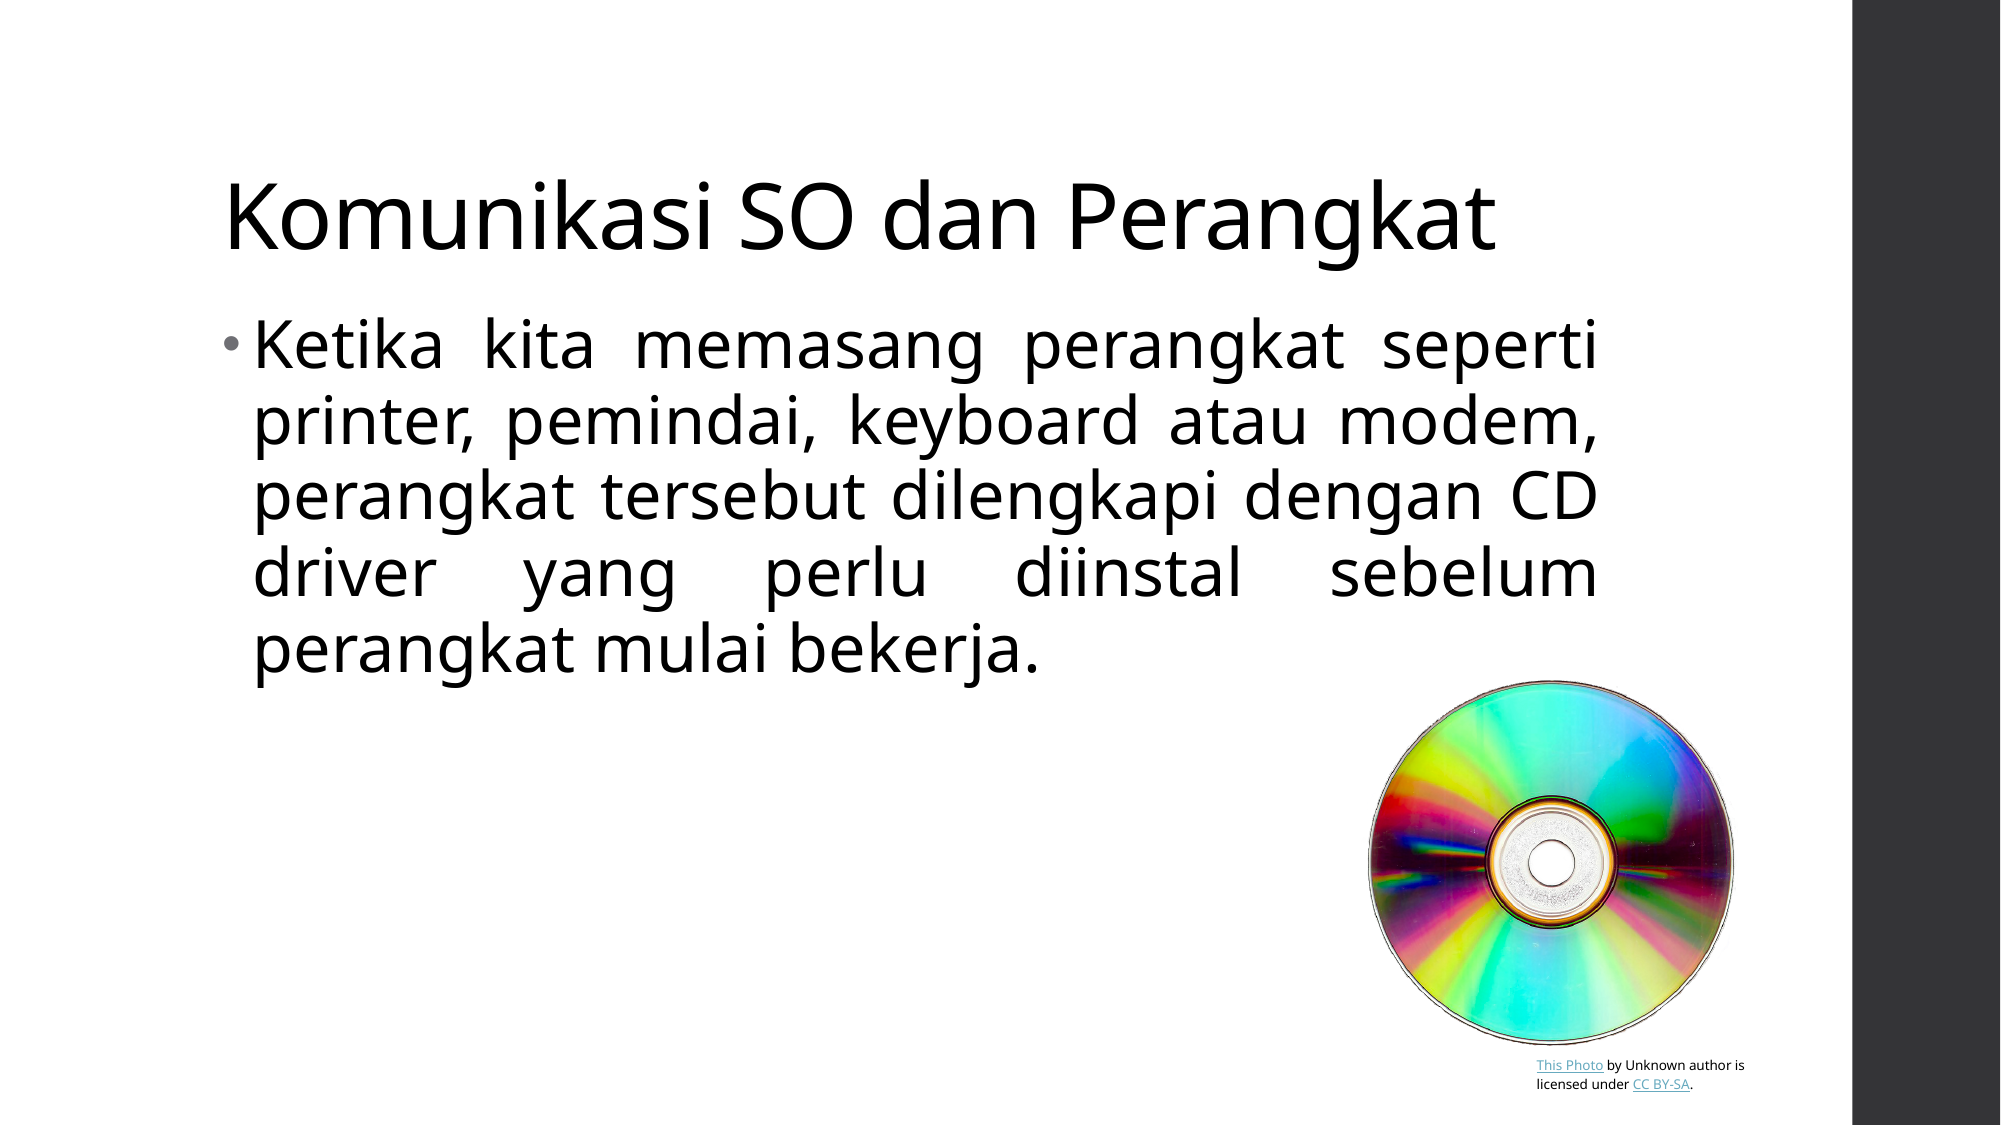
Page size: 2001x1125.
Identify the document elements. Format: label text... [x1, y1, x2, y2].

title Komunikasi SO dan Perangkat [206, 60, 1797, 278]
text_box This Photo by Unknown author is licensed under CC BY-SA. [1521, 1050, 1783, 1103]
list Ketika kita memasang perangkat seperti printer, pemindai, keyboard atau modem, perangkat tersebut dilengkapi dengan CD driver yang perlu diinstal sebelum perangkat mulai bekerja. [206, 299, 1617, 1014]
picture [1361, 676, 1738, 1051]
